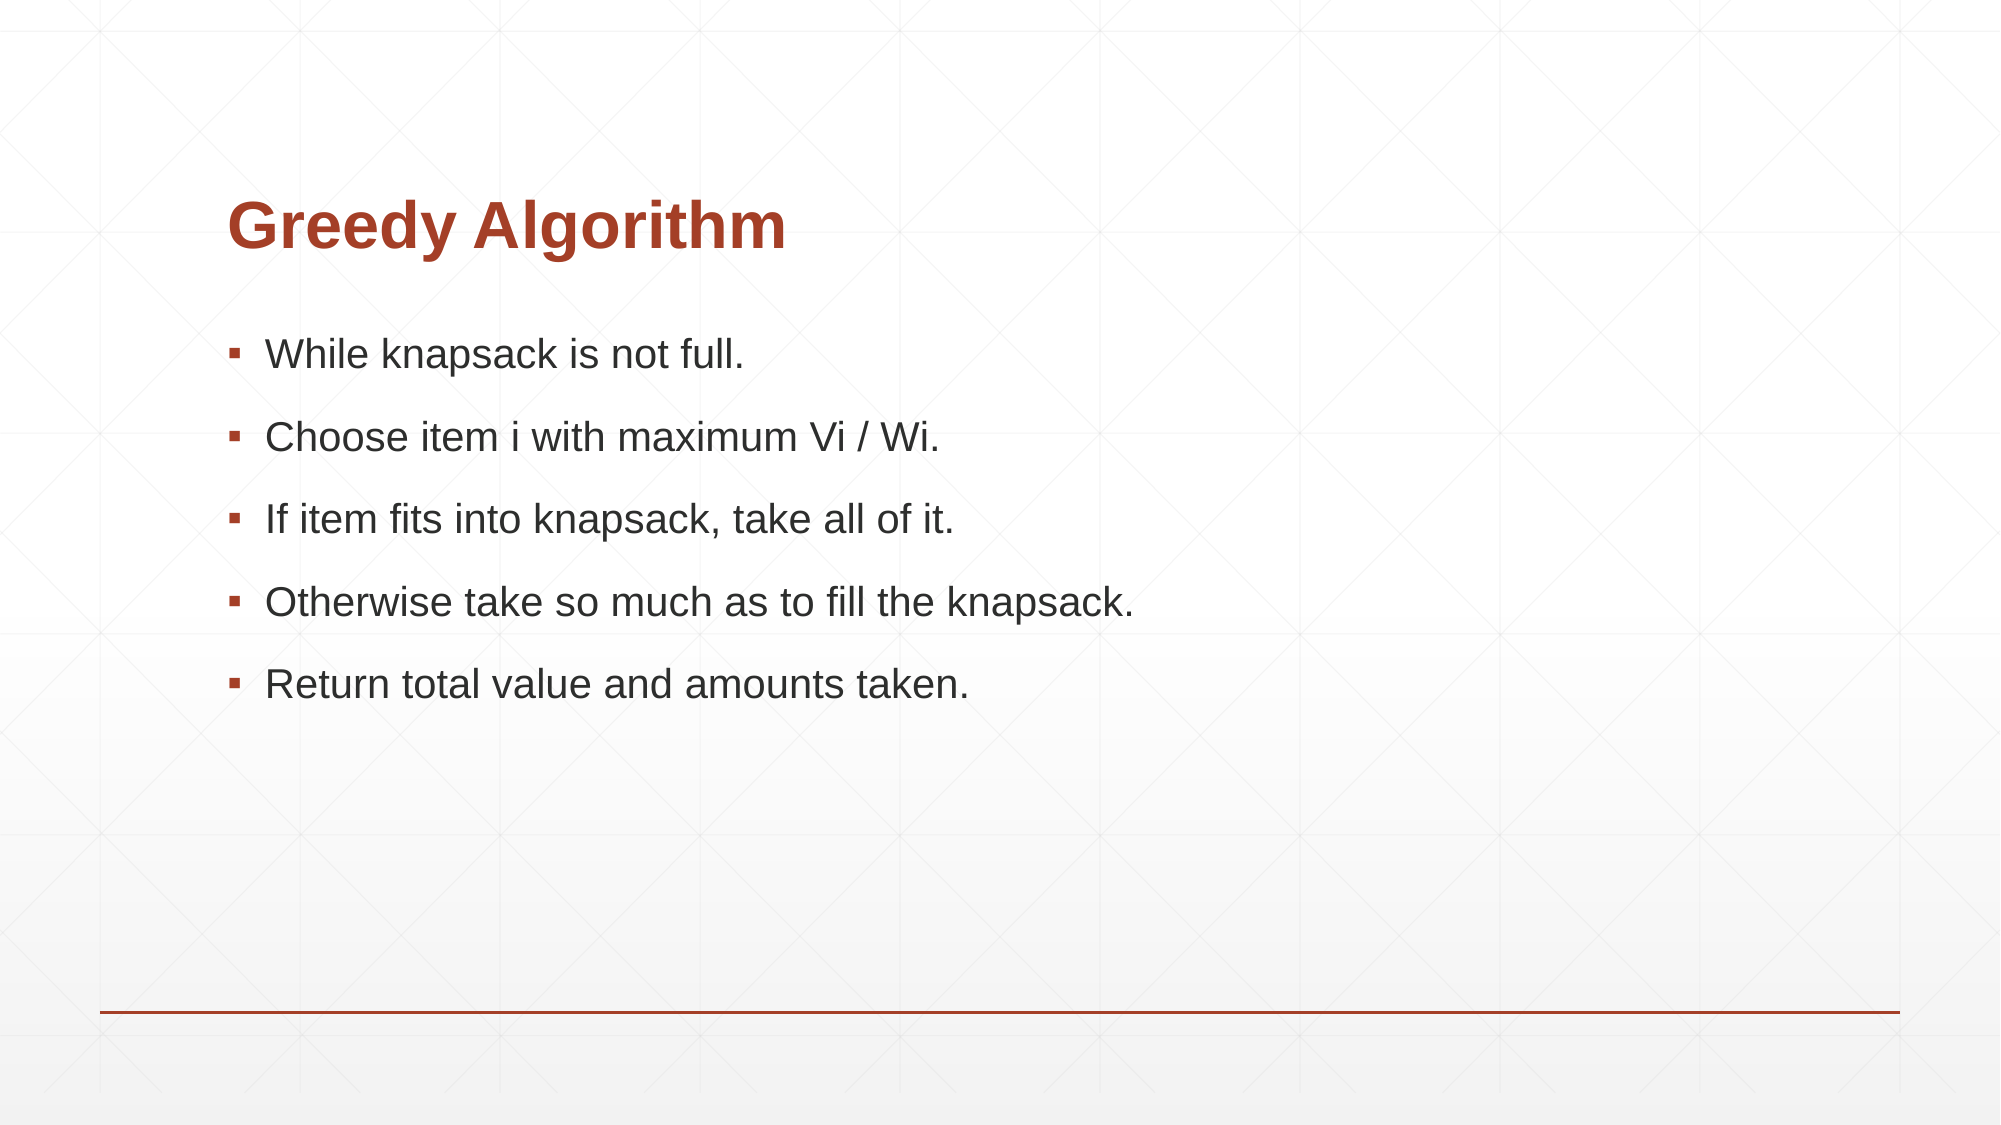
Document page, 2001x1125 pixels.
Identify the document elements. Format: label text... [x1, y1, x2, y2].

title Greedy Algorithm [212, 82, 1788, 271]
list While knapsack is not full. Choose item i with maximum Vi / Wi. If item fits into knapsack, take all of it. Otherwise take so much as to fill the knapsack. Return total value and amounts taken. [212, 324, 1788, 950]
